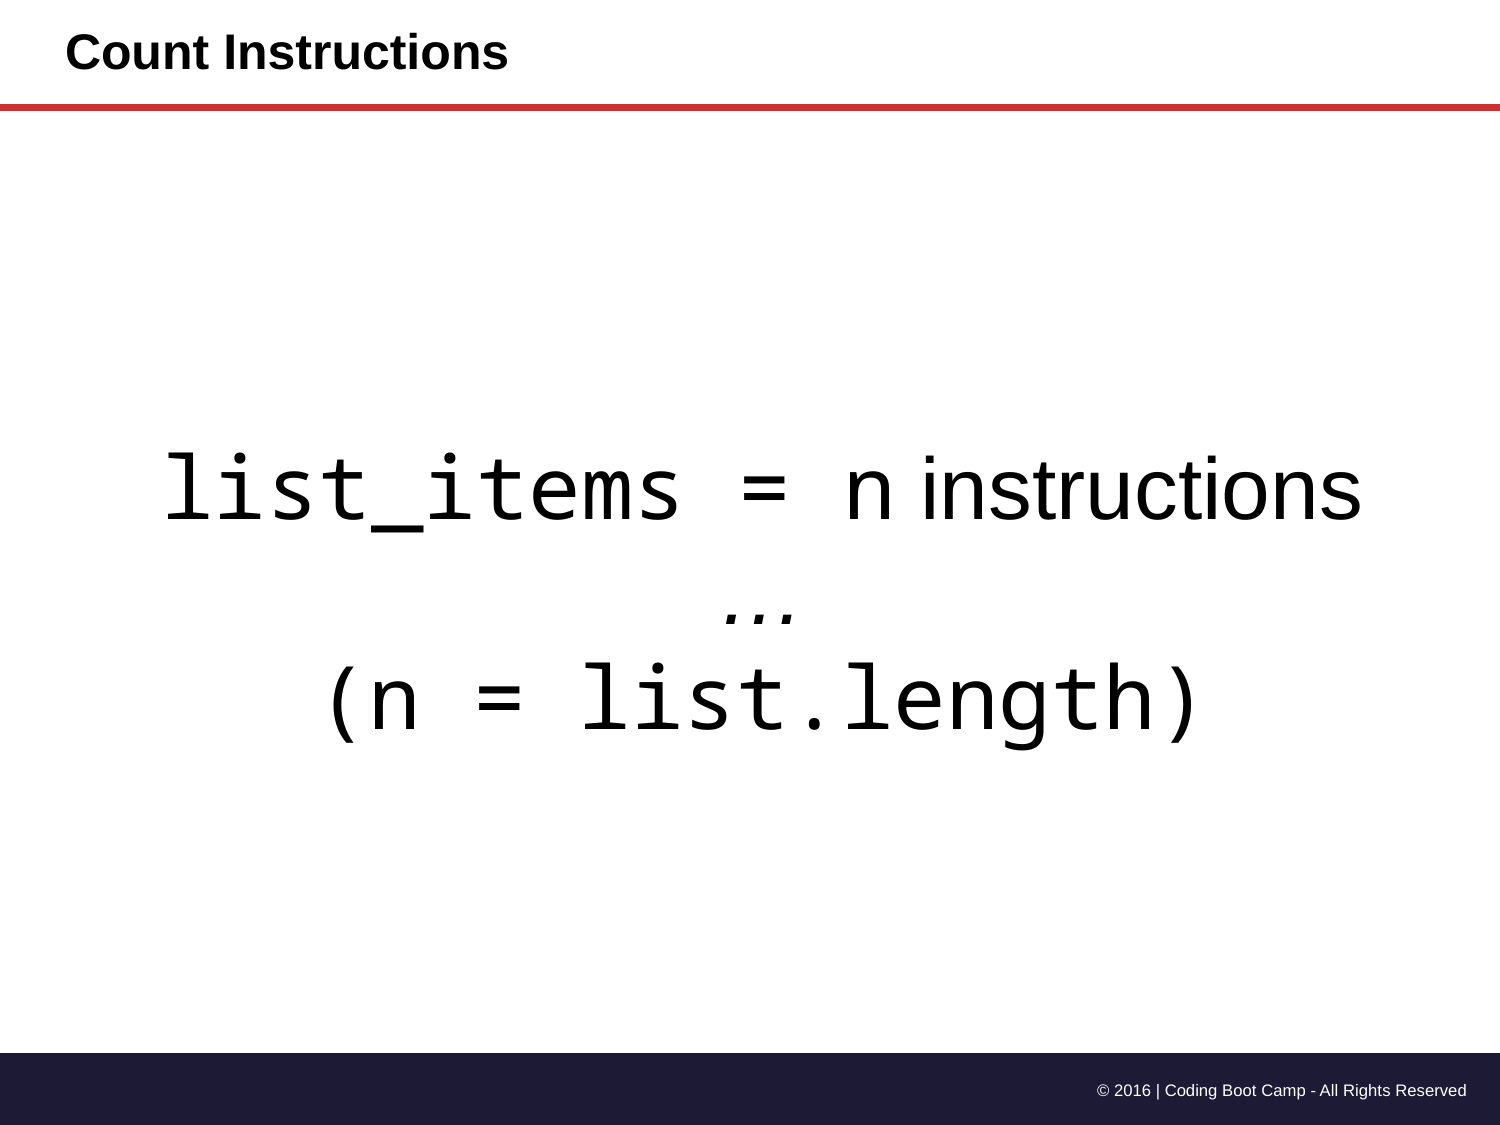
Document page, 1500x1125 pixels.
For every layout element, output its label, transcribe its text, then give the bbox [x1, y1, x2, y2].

text_box list_items = n instructions … (n = list.length) [49, 424, 1475, 755]
title Count Instructions [50, 0, 1425, 108]
